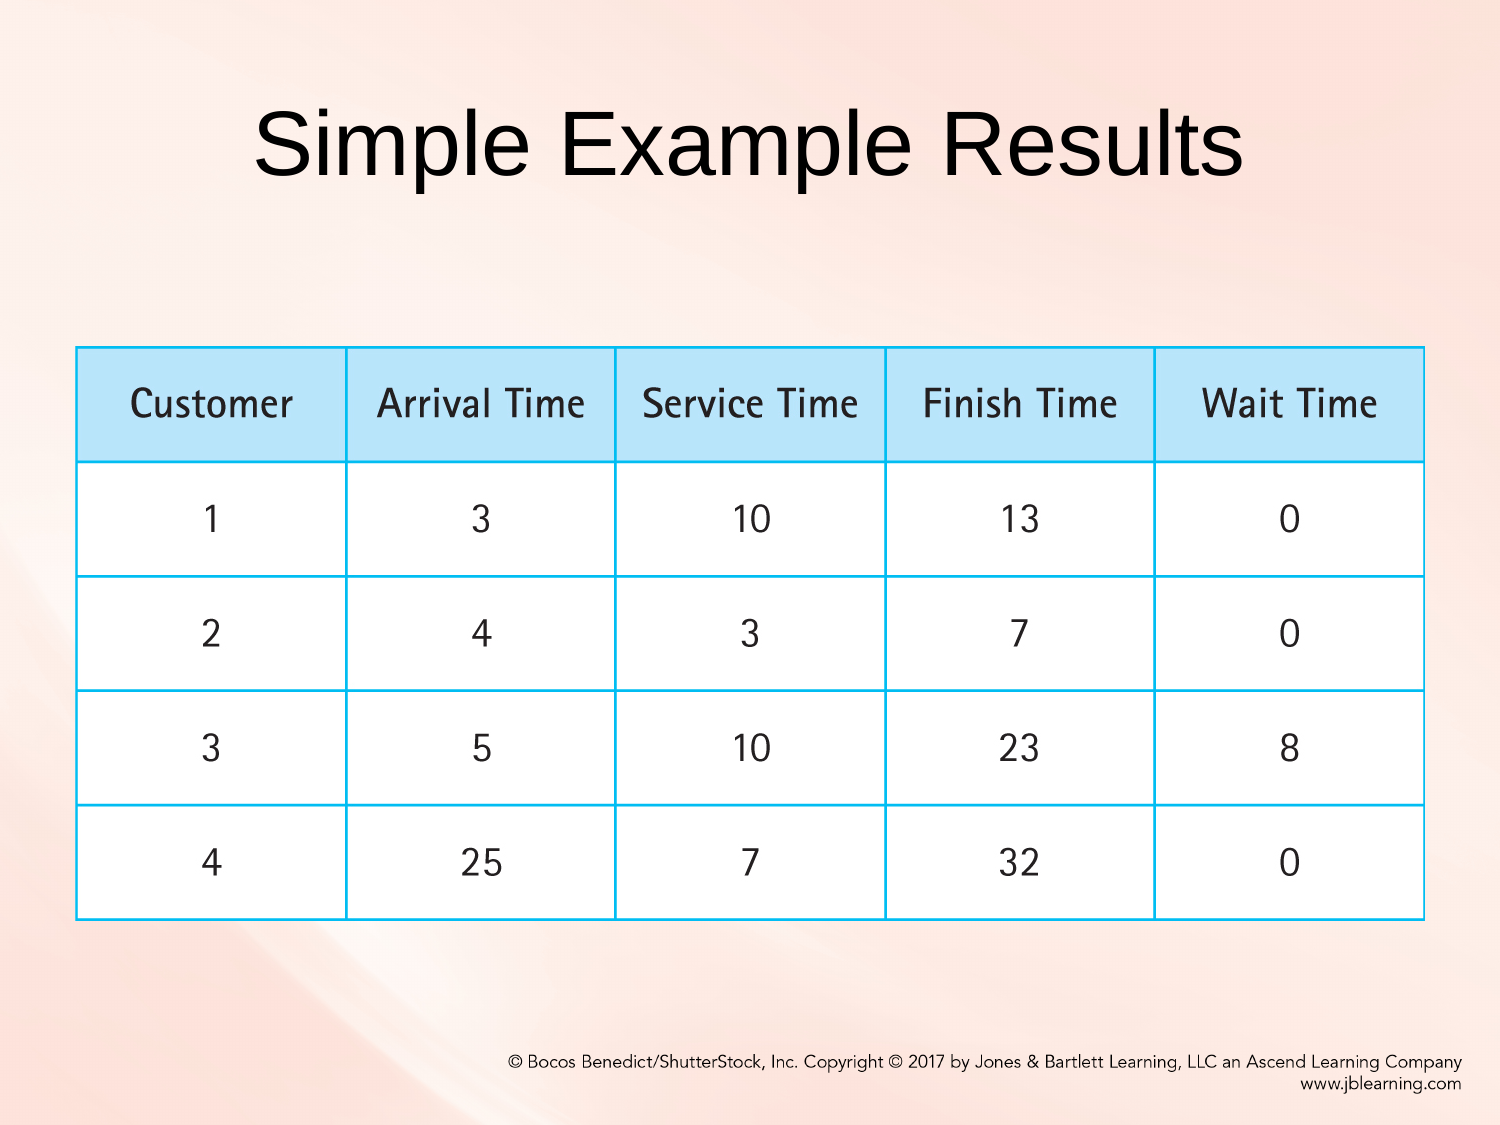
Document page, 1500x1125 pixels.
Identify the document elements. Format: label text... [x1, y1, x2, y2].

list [74, 346, 1426, 921]
title Simple Example Results [75, 45, 1425, 233]
picture [0, 0, 1500, 1125]
